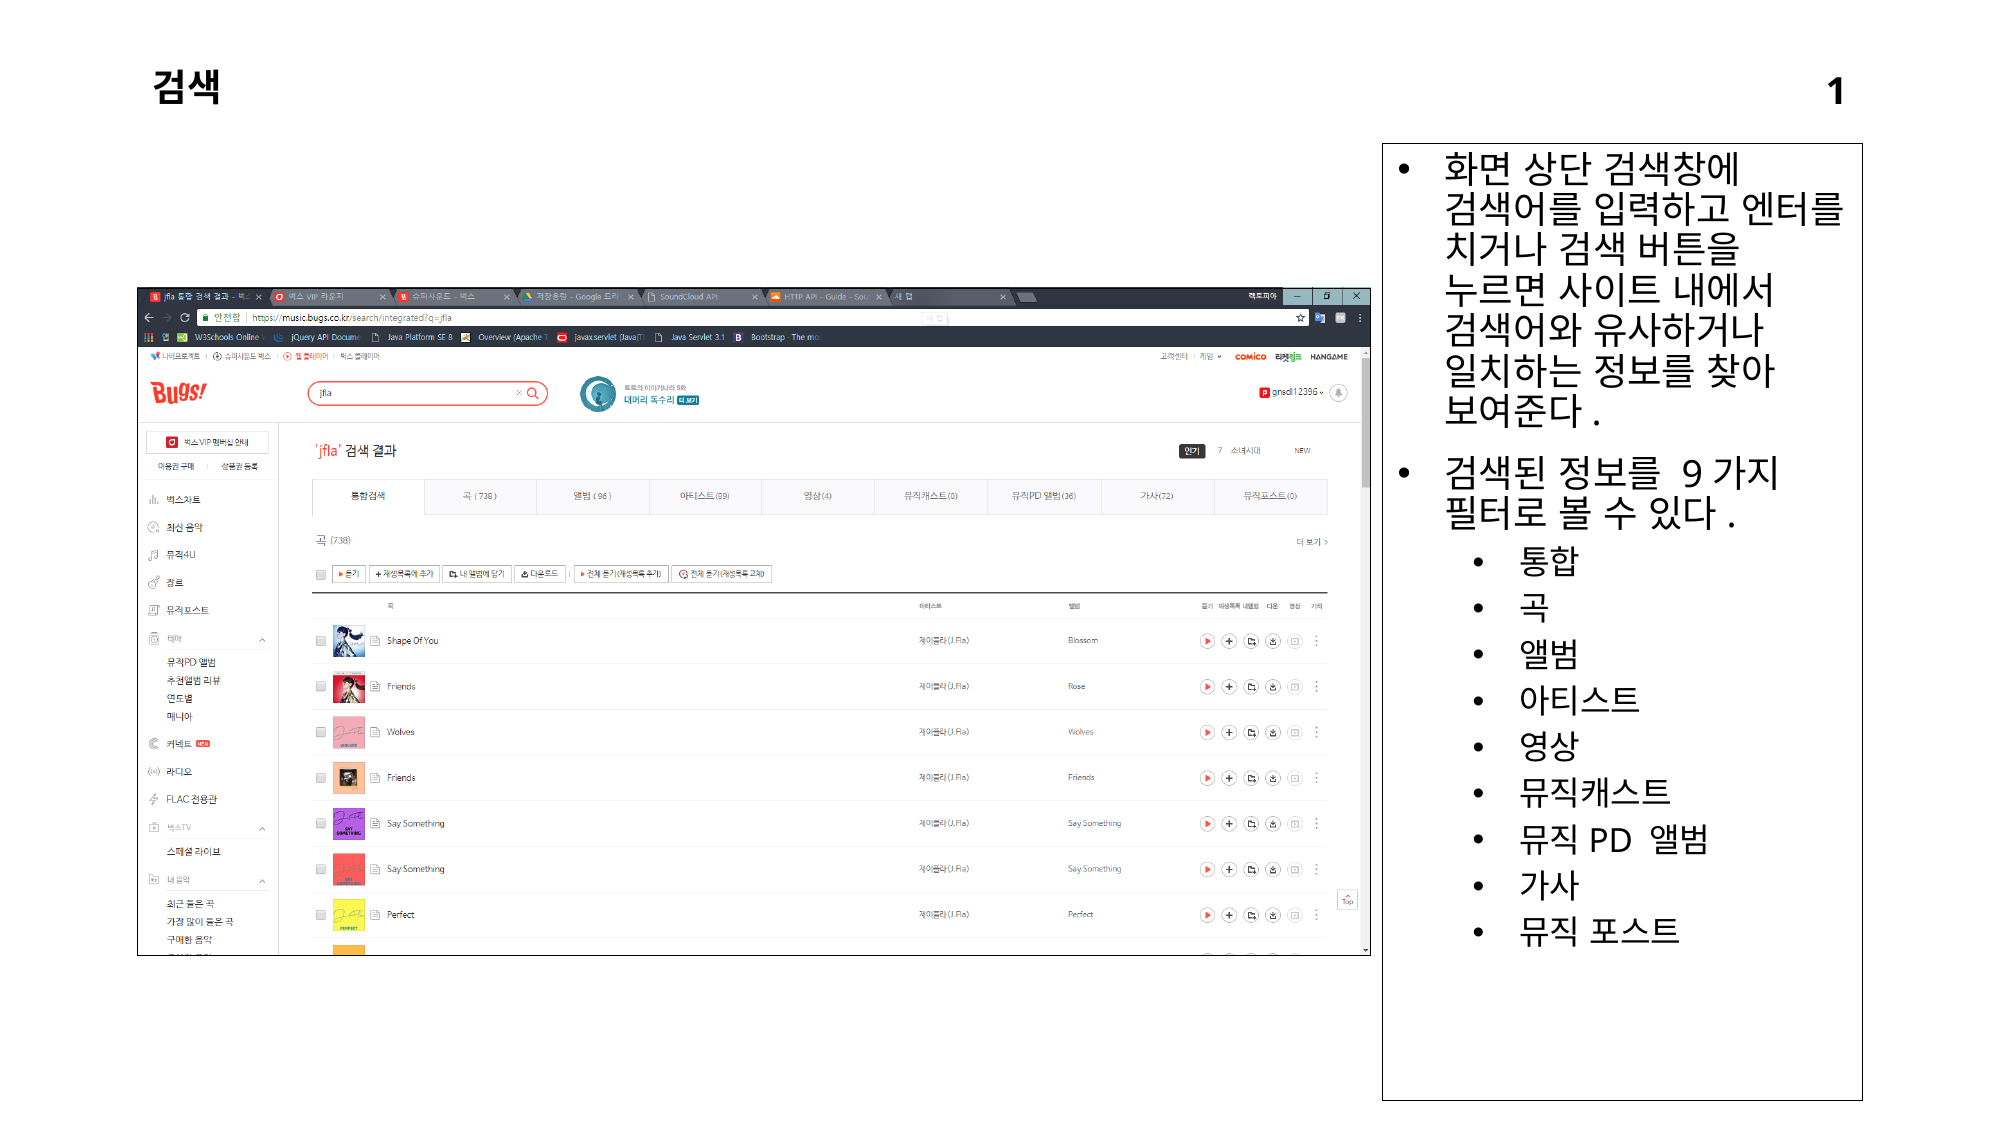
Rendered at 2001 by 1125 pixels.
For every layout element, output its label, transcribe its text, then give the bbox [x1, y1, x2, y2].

list 1 [999, 59, 1863, 120]
title 검색 [137, 59, 999, 120]
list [137, 287, 1371, 956]
list 화면 상단 검색창에 검색어를 입력하고 엔터를 치거나 검색 버튼을 누르면 사이트 내에서 검색어와 유사하거나 일치하는 정보를 찾아 보여준다. 검색된 정보를 9가지 필터로 볼 수 있다. 통합 곡 앨범 아티스트 영상 뮤직캐스트 뮤직PD 앨범 가사 뮤직 포스트 [1382, 143, 1863, 1101]
